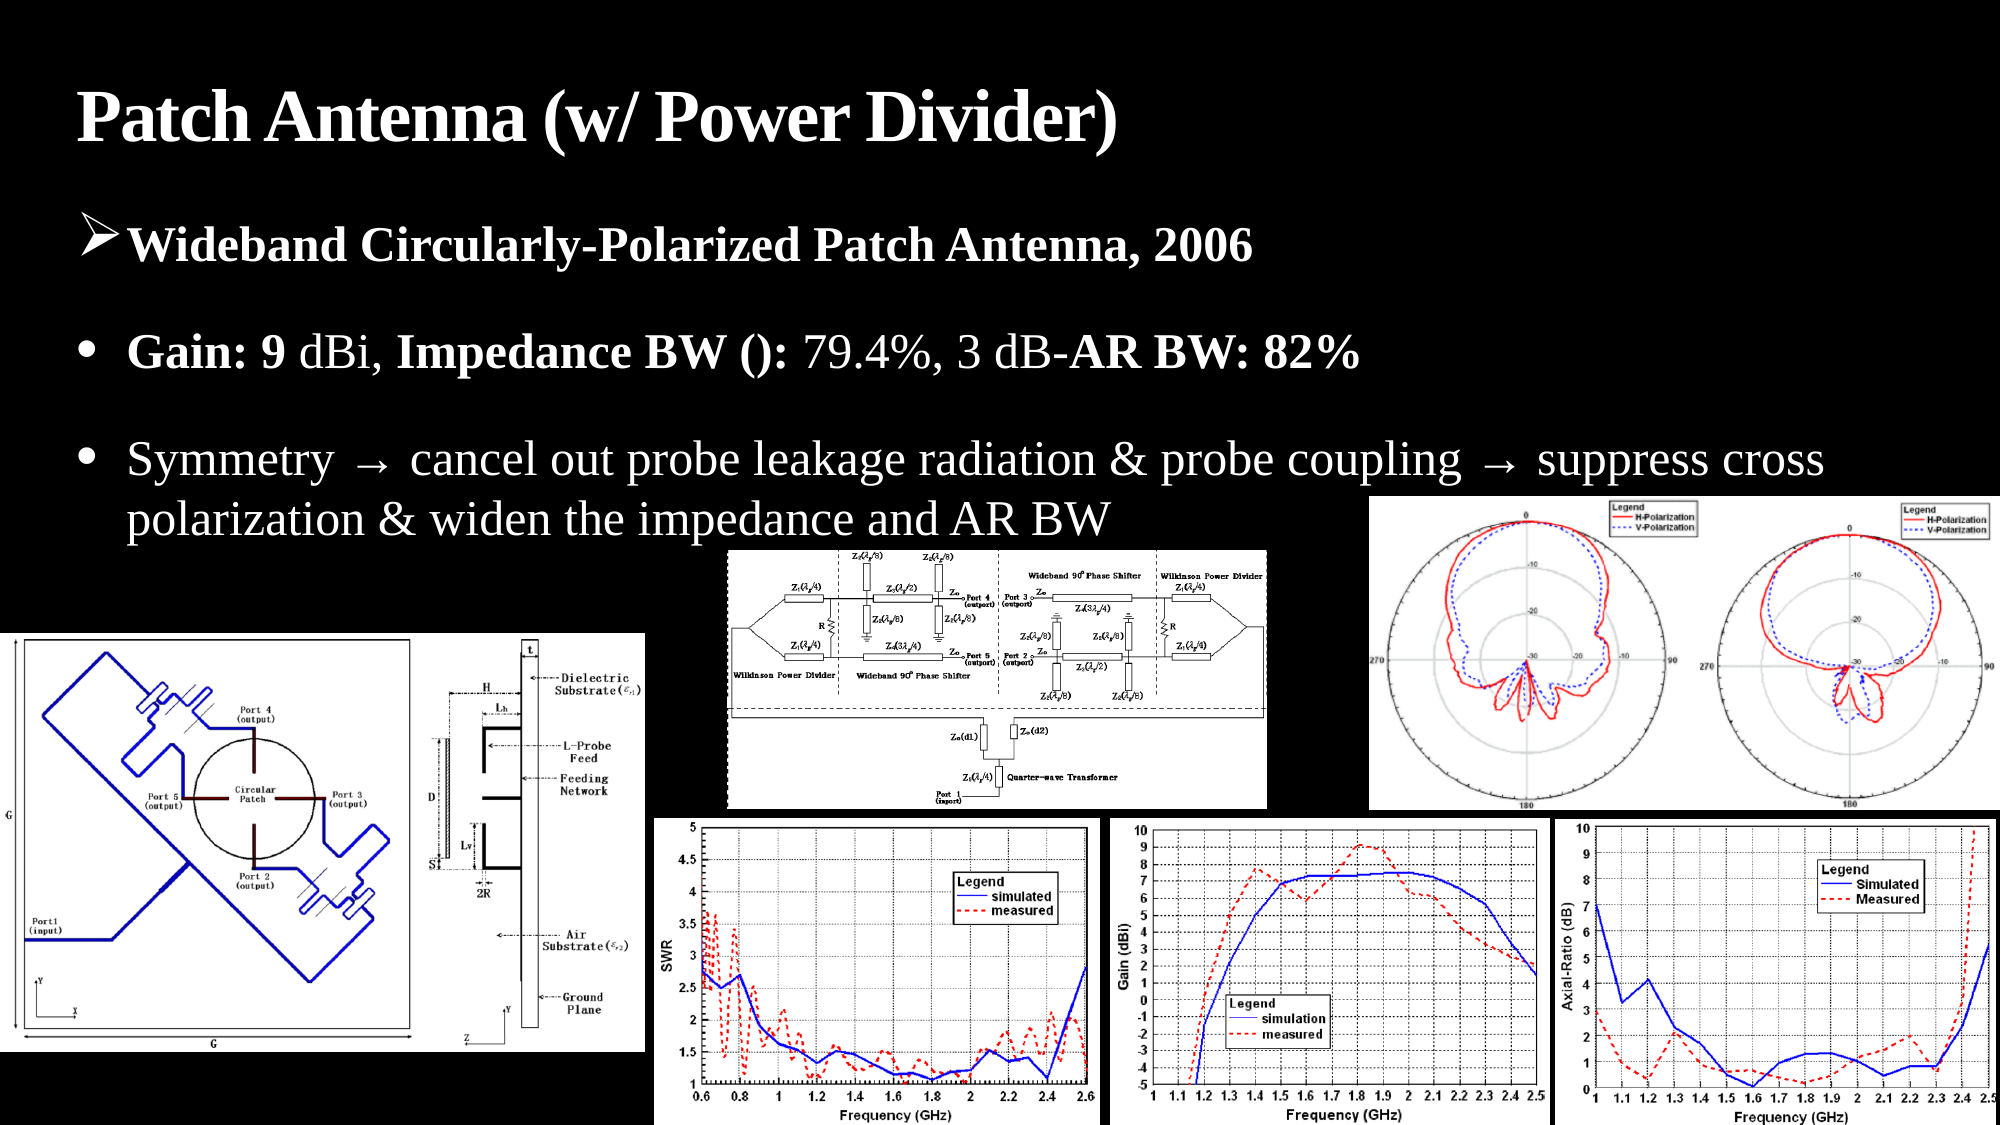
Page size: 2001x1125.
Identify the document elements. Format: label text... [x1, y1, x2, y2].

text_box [1368, 495, 2000, 810]
picture [654, 818, 1100, 1125]
picture [0, 633, 645, 1052]
picture [1110, 818, 1551, 1125]
picture [1555, 819, 1996, 1125]
title Patch Antenna (w/ Power Divider) [67, 75, 1914, 185]
picture [726, 550, 1267, 810]
